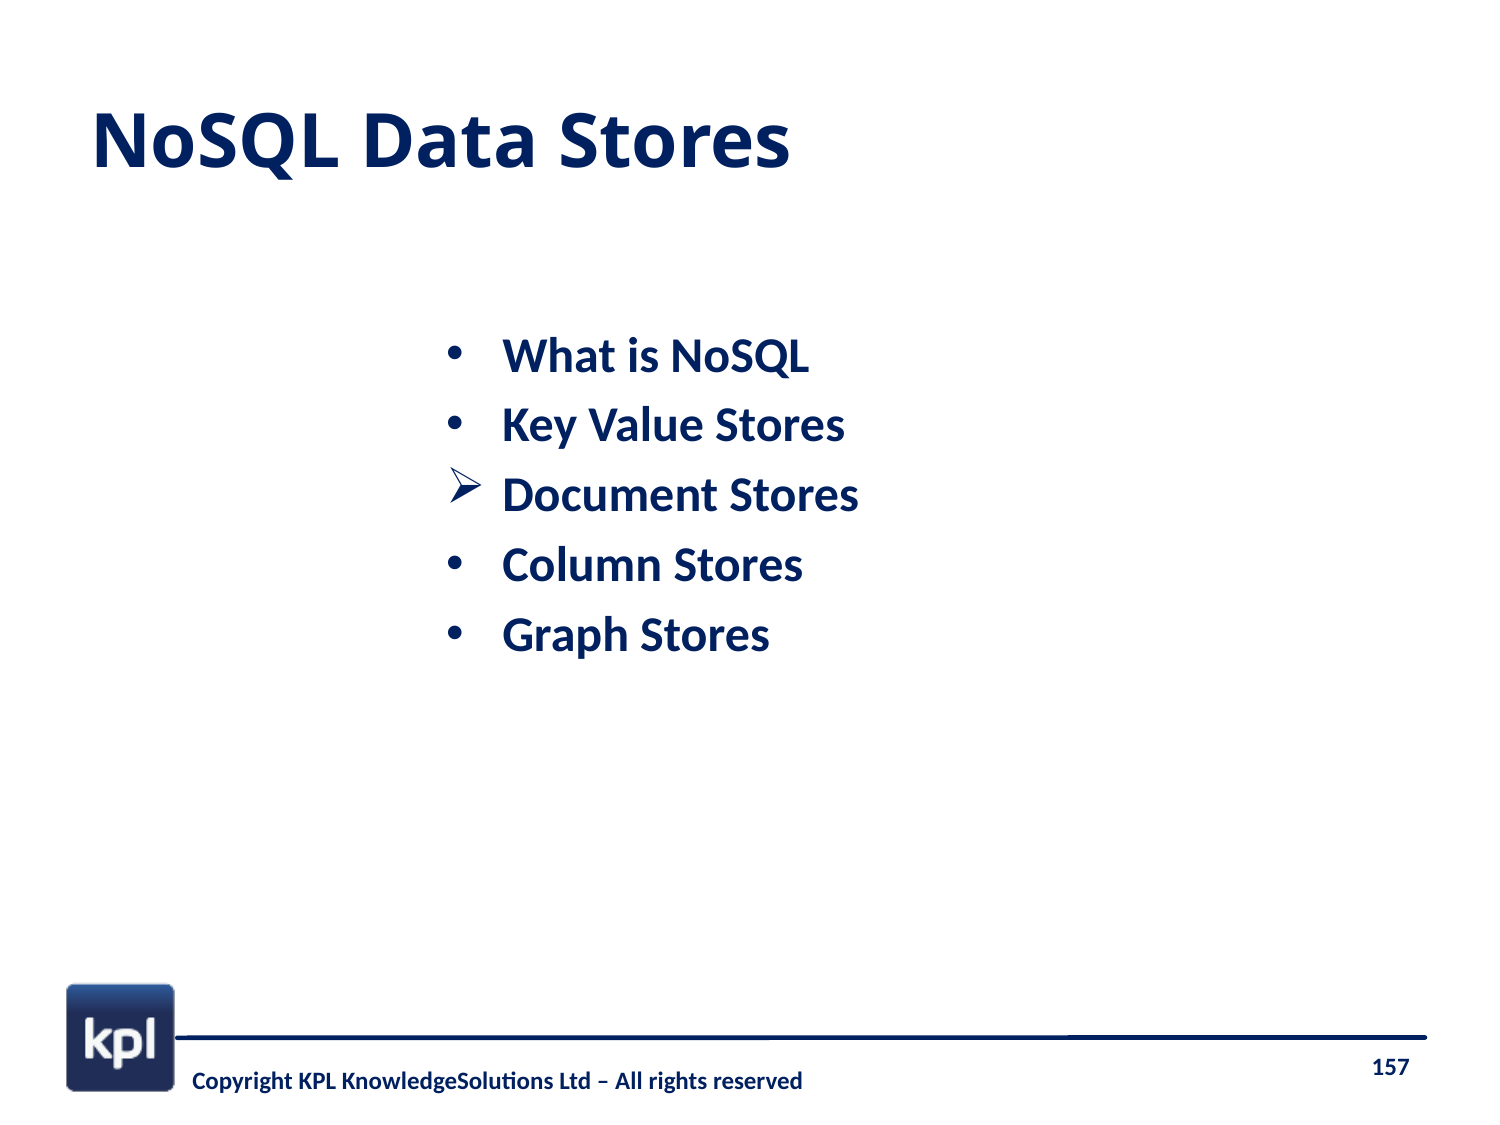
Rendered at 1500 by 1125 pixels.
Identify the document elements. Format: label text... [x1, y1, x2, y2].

list What is NoSQL Key Value Stores Document Stores Column Stores Graph Stores [431, 314, 941, 780]
footer Copyright KPL KnowledgeSolutions Ltd – All rights reserved [177, 1050, 963, 1110]
title NoSQL Data Stores [75, 43, 1436, 233]
picture [62, 980, 178, 1095]
slide_number 157 [987, 1042, 1425, 1103]
